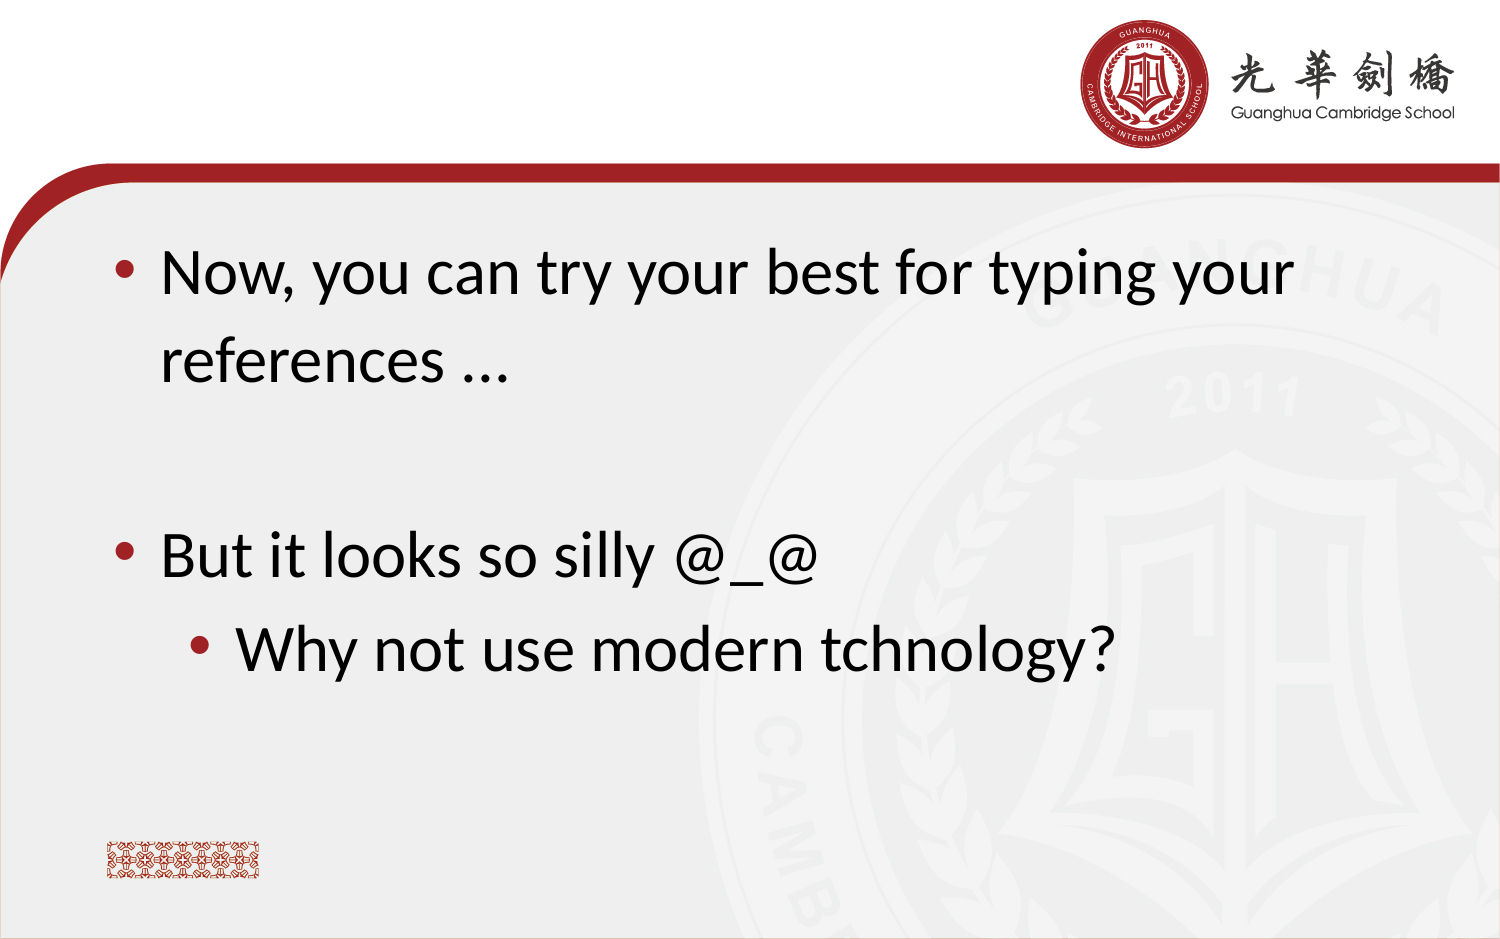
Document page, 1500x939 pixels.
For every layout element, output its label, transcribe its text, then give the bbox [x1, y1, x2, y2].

picture [0, 0, 1500, 939]
text_box Now, you can try your best for typing your references ... [98, 212, 1494, 939]
